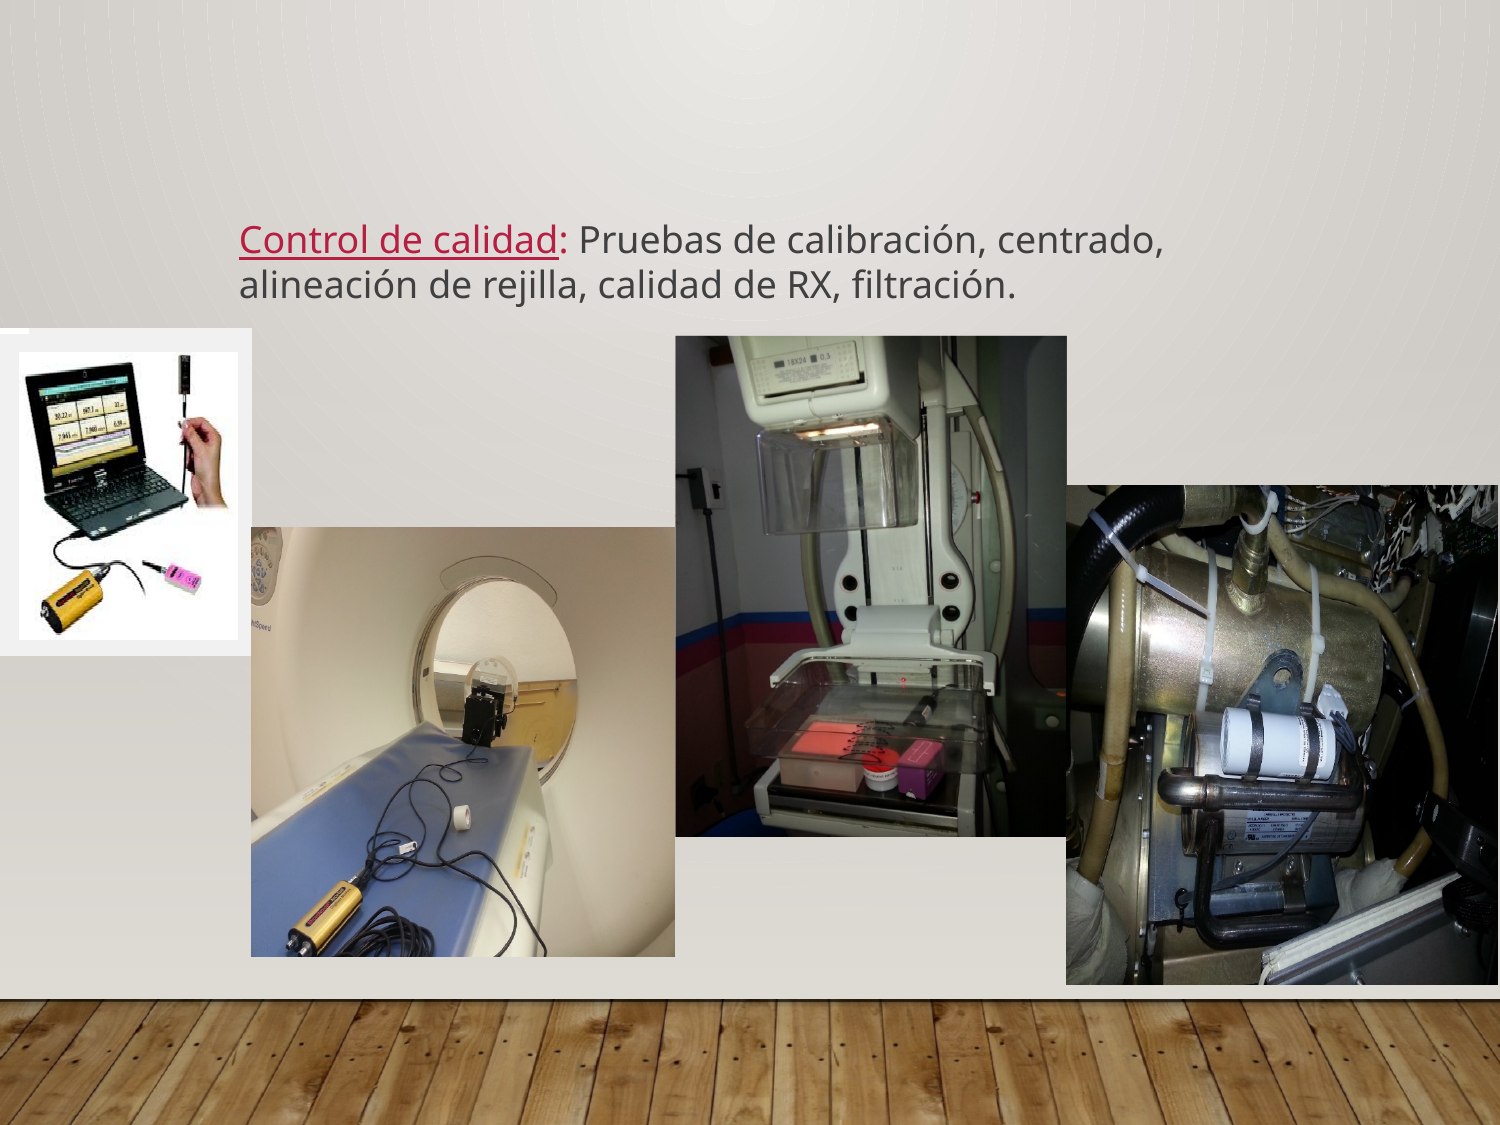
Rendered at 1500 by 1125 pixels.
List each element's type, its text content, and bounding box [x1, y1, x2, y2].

picture [0, 999, 1500, 1125]
text_box Control de calidad: Pruebas de calibración, centrado, alineación de rejilla, calidad de RX, filtración. [224, 209, 1345, 359]
picture [0, 328, 1499, 985]
